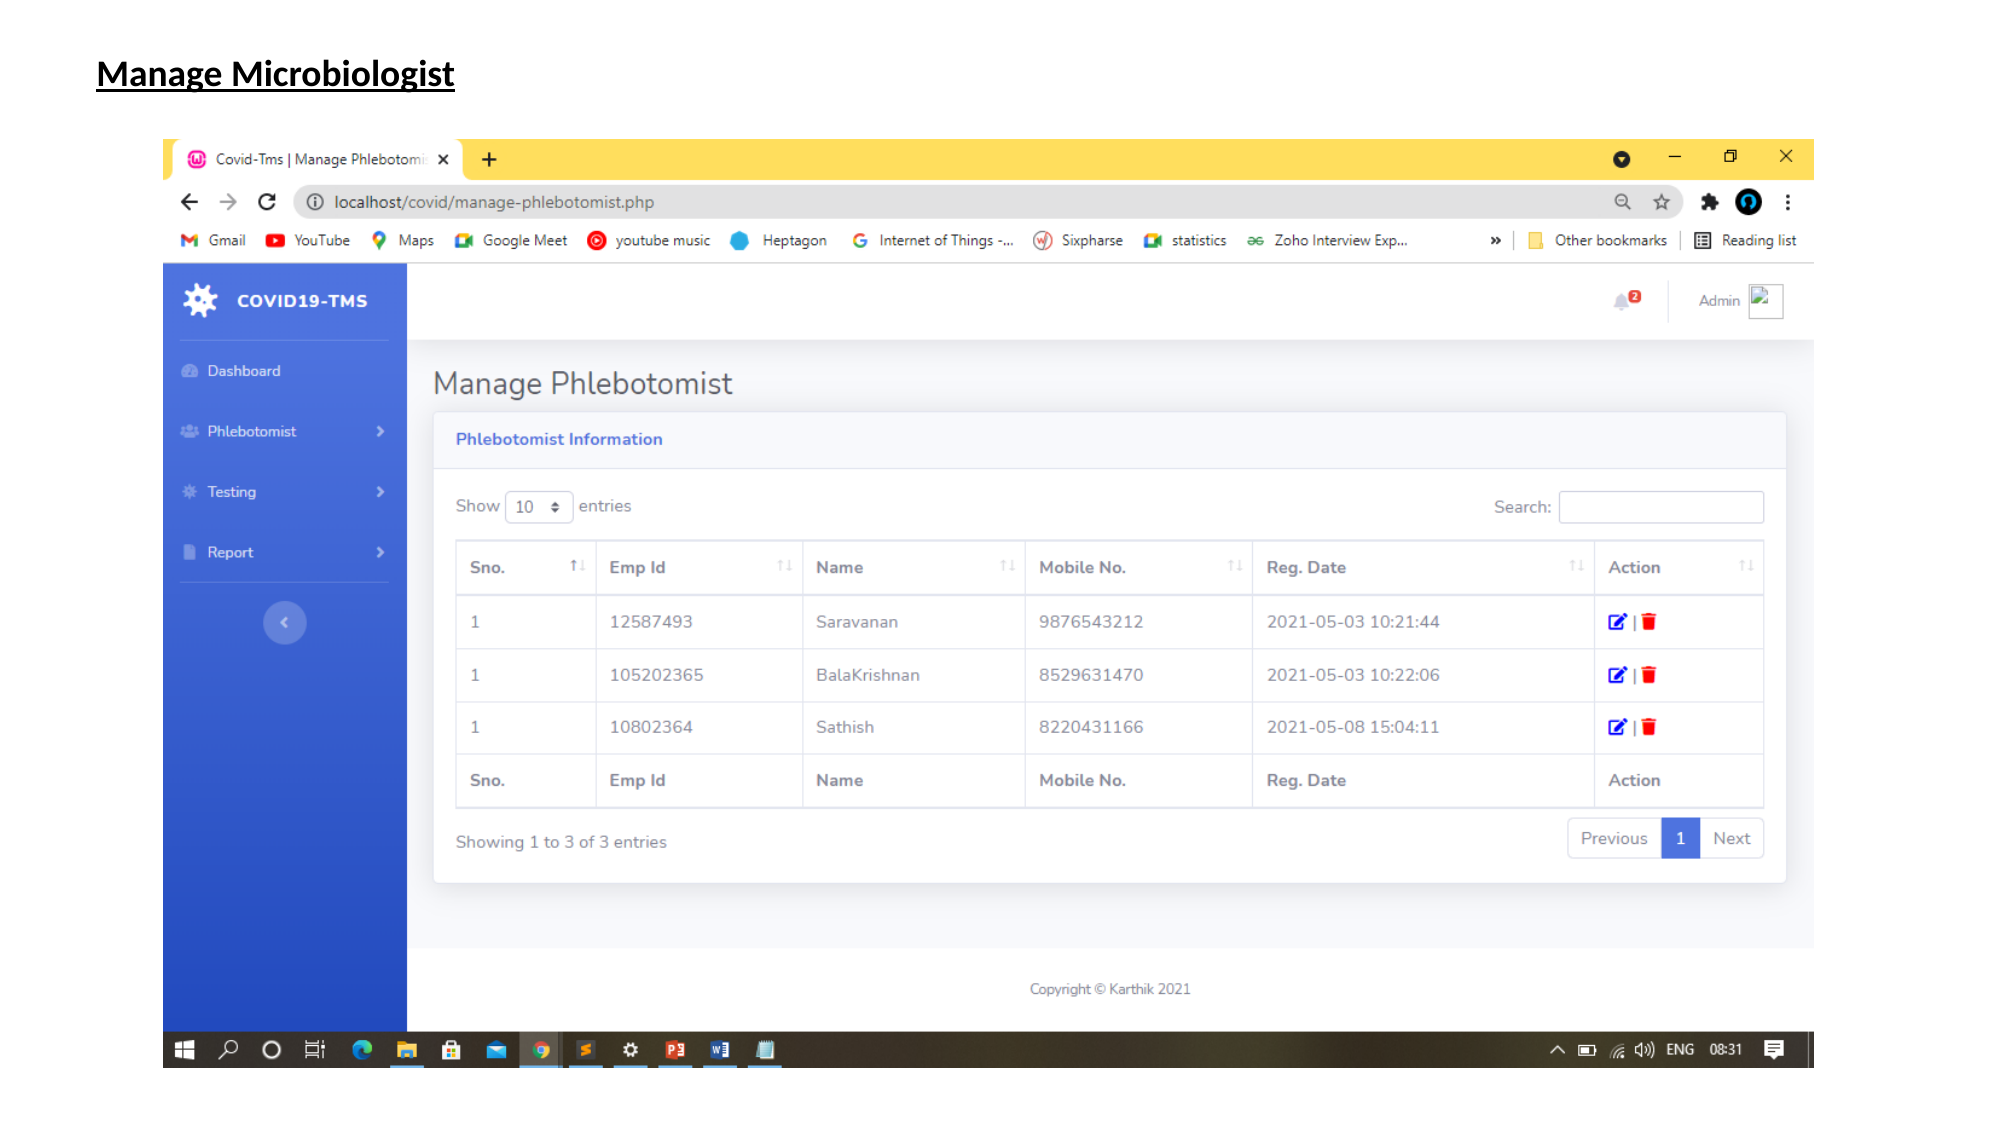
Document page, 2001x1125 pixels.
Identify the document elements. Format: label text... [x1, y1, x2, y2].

picture [162, 139, 1814, 1068]
text_box Manage Microbiologist [81, 35, 471, 102]
